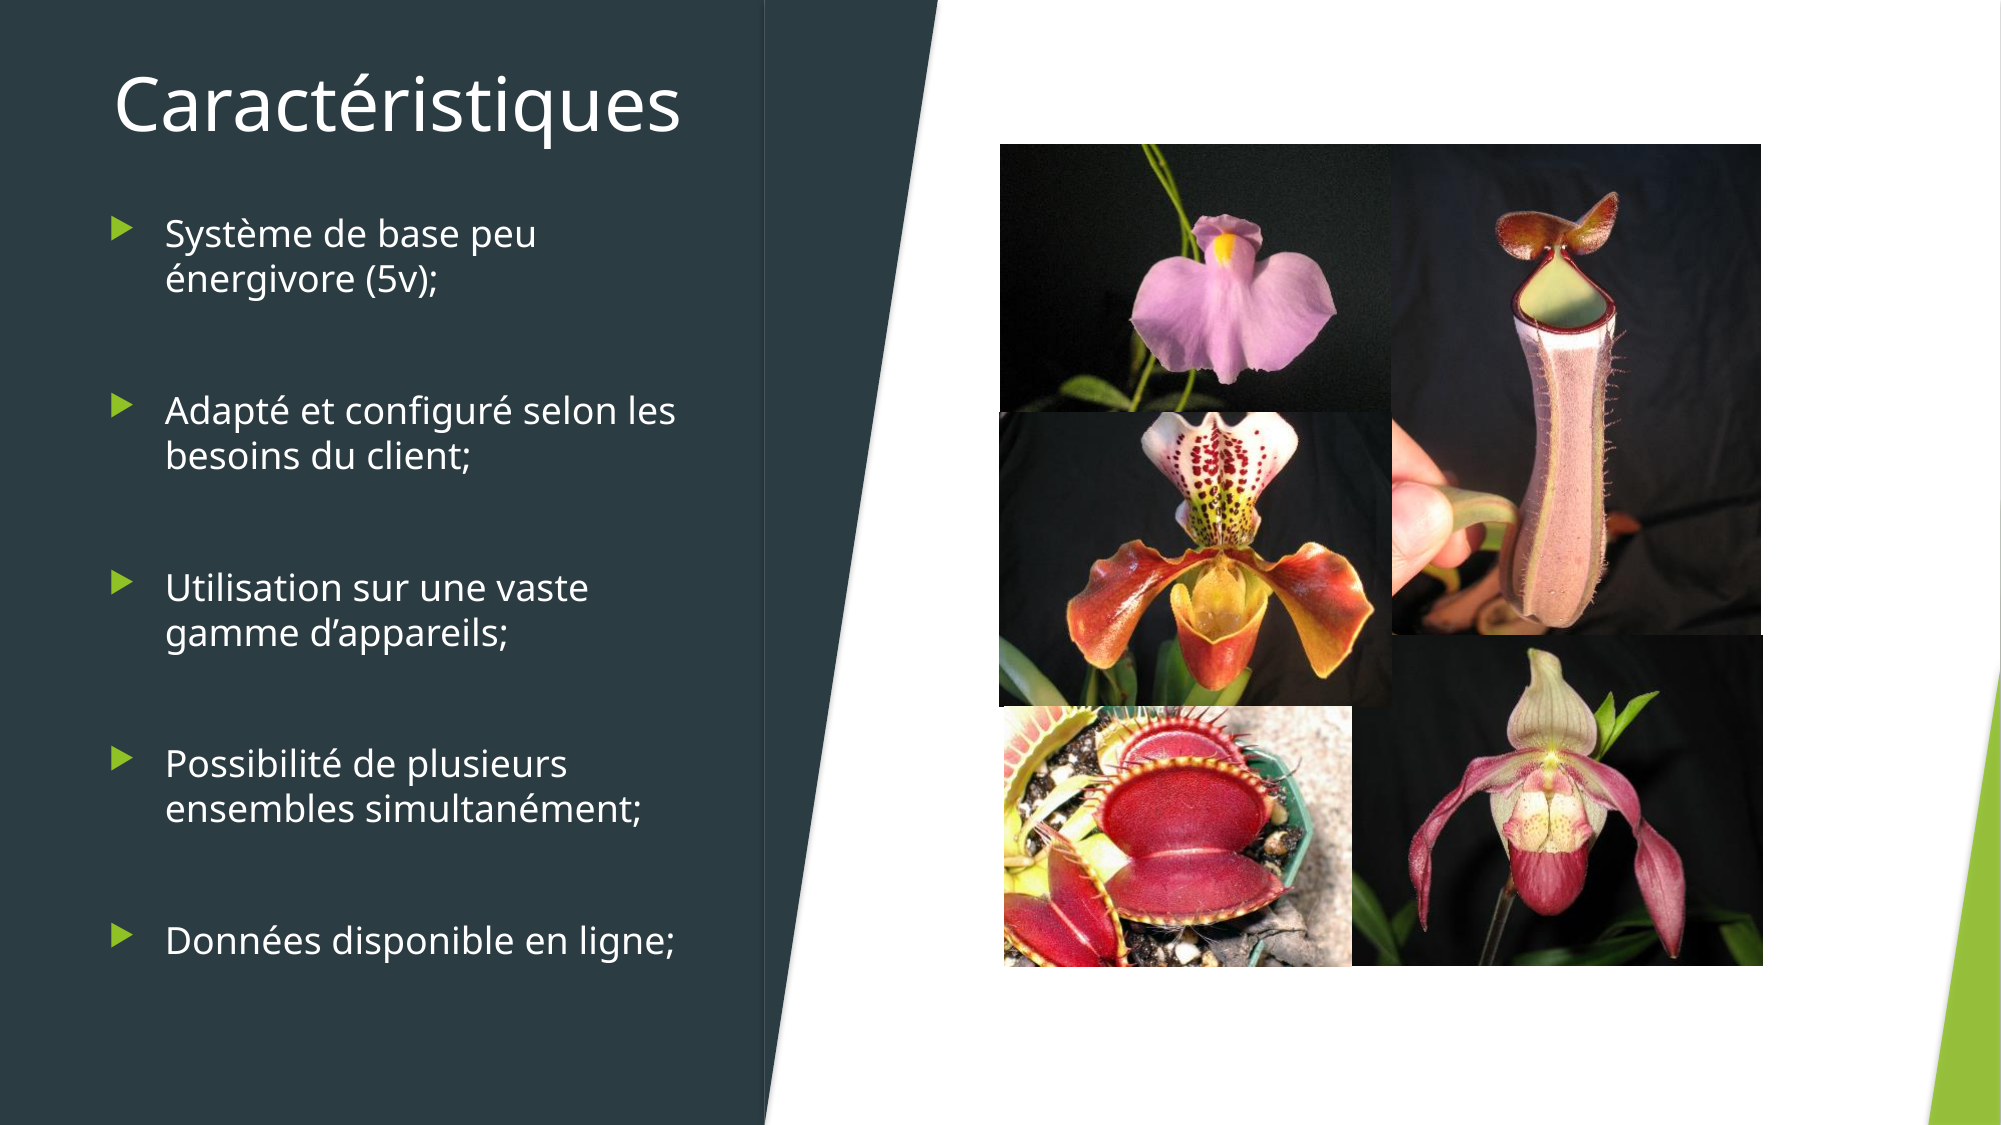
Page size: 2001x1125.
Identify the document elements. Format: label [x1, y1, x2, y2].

text_box [0, 0, 2000, 1125]
picture [999, 143, 1763, 968]
